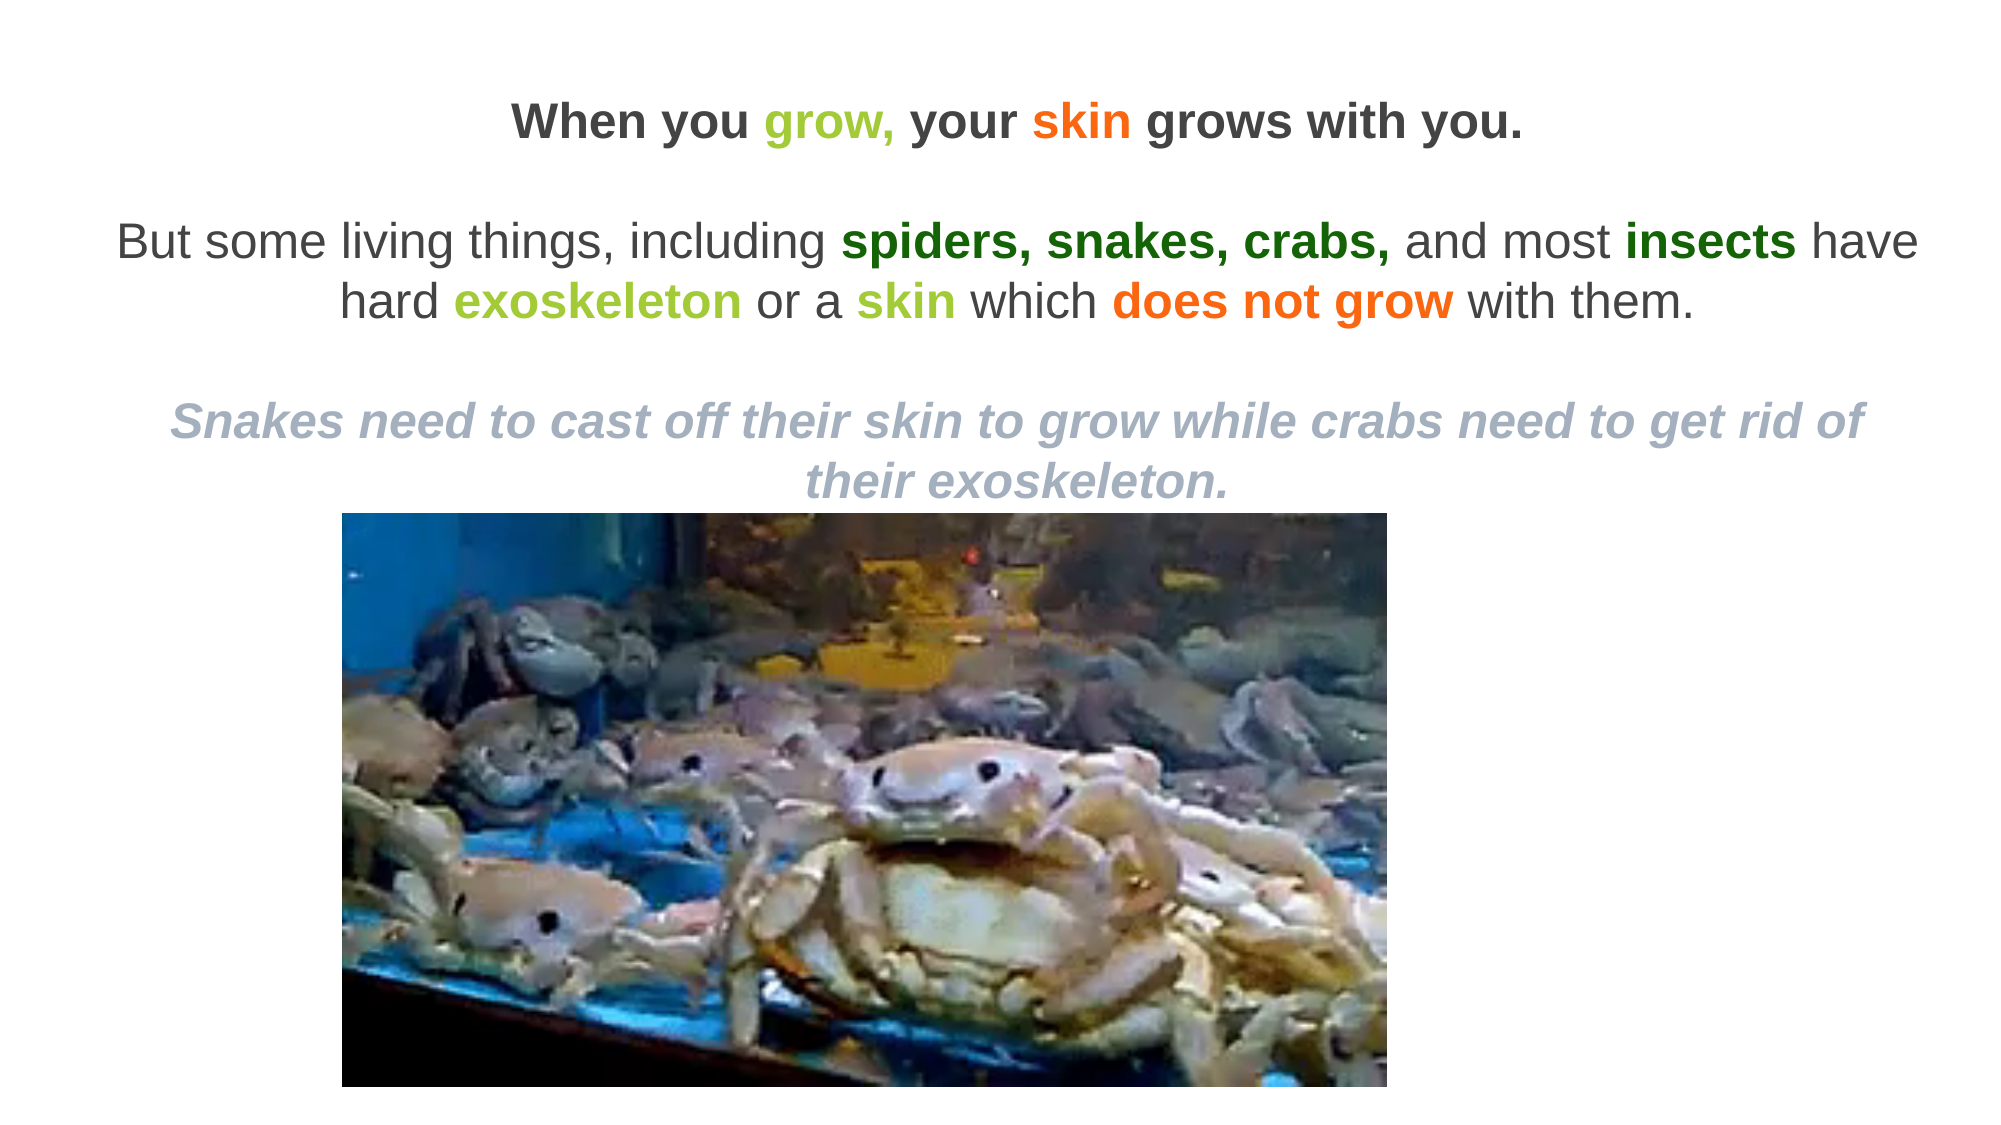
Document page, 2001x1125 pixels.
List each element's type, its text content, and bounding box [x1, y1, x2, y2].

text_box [341, 512, 1388, 1088]
text_box When you grow, your skin grows with you. But some living things, including spiders, snakes, crabs, and most insects have hard exoskeleton or a skin which does not grow with them. Snakes need to cast off their skin to grow while crabs need to get rid of their exoskeleton. [99, 81, 1936, 517]
